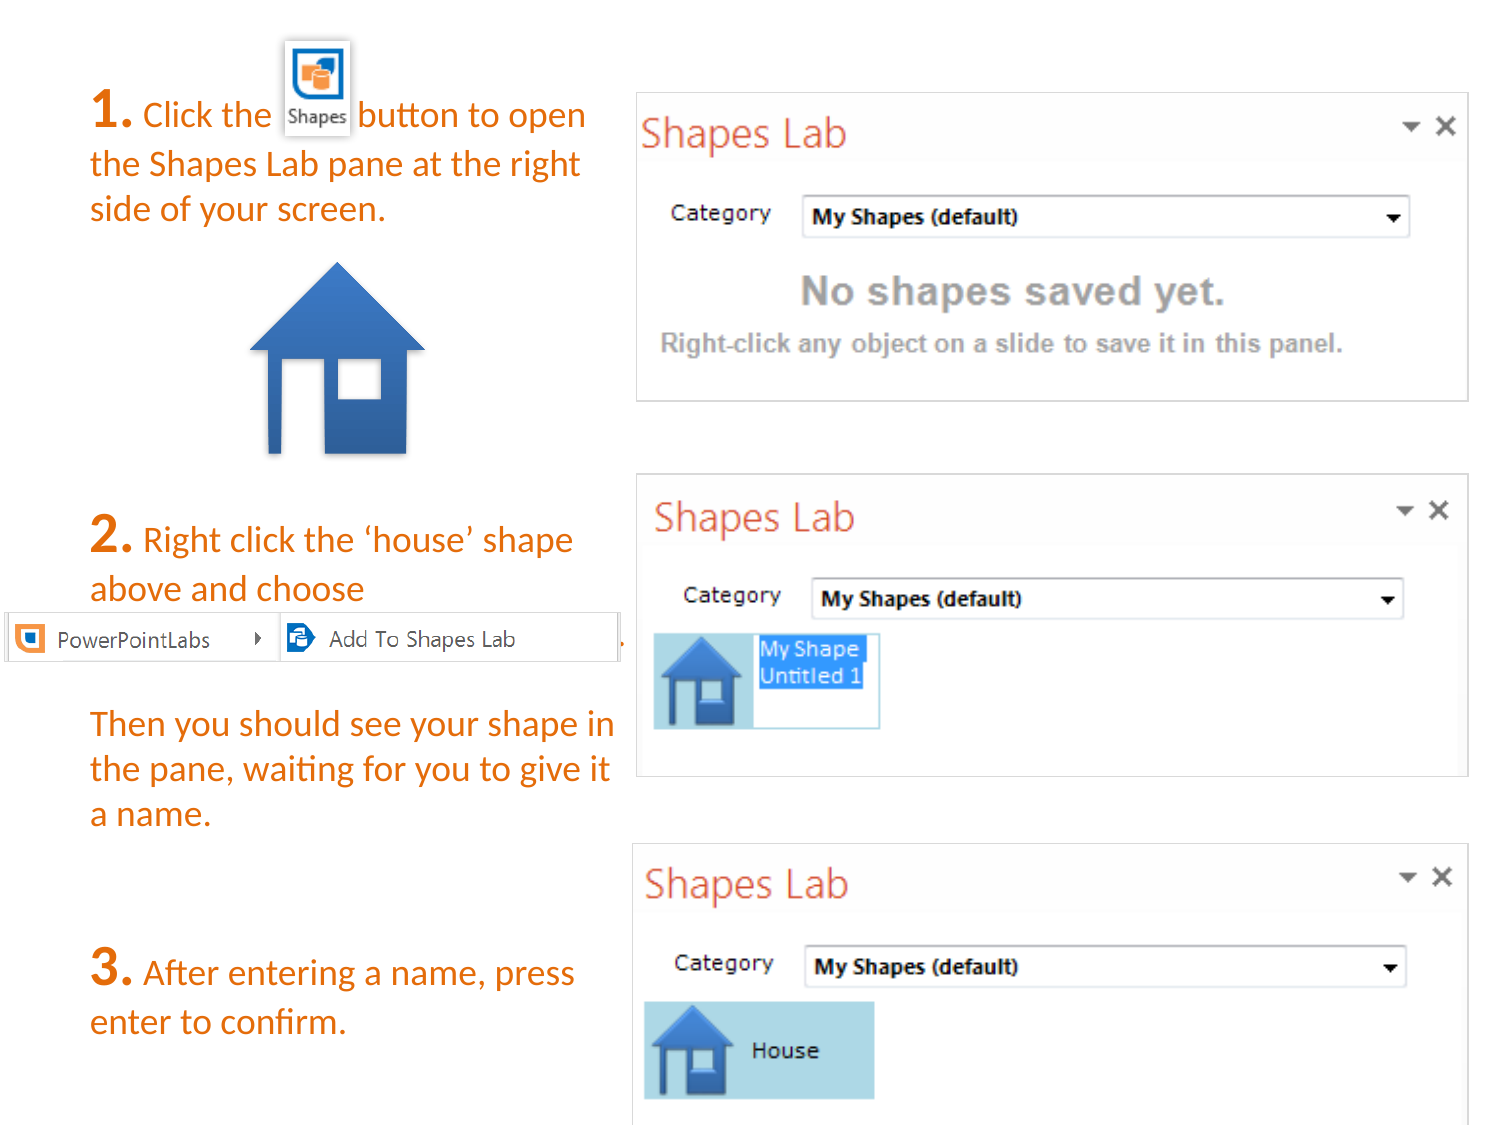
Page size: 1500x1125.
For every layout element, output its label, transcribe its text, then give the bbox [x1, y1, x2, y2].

picture [285, 41, 350, 136]
picture [4, 612, 621, 661]
text_box 1. Click the button to open the Shapes Lab pane at the right side of your screen. [75, 61, 650, 236]
text_box 2. Right click the ‘house’ shape above and choose . Then you should see your shape in the pane, waiting for you to give it a name. [75, 486, 650, 842]
text_box [249, 262, 425, 454]
picture [637, 92, 1468, 401]
text_box 3. After entering a name, press enter to confirm. [75, 919, 627, 1050]
picture [637, 474, 1468, 776]
picture [632, 844, 1468, 1125]
